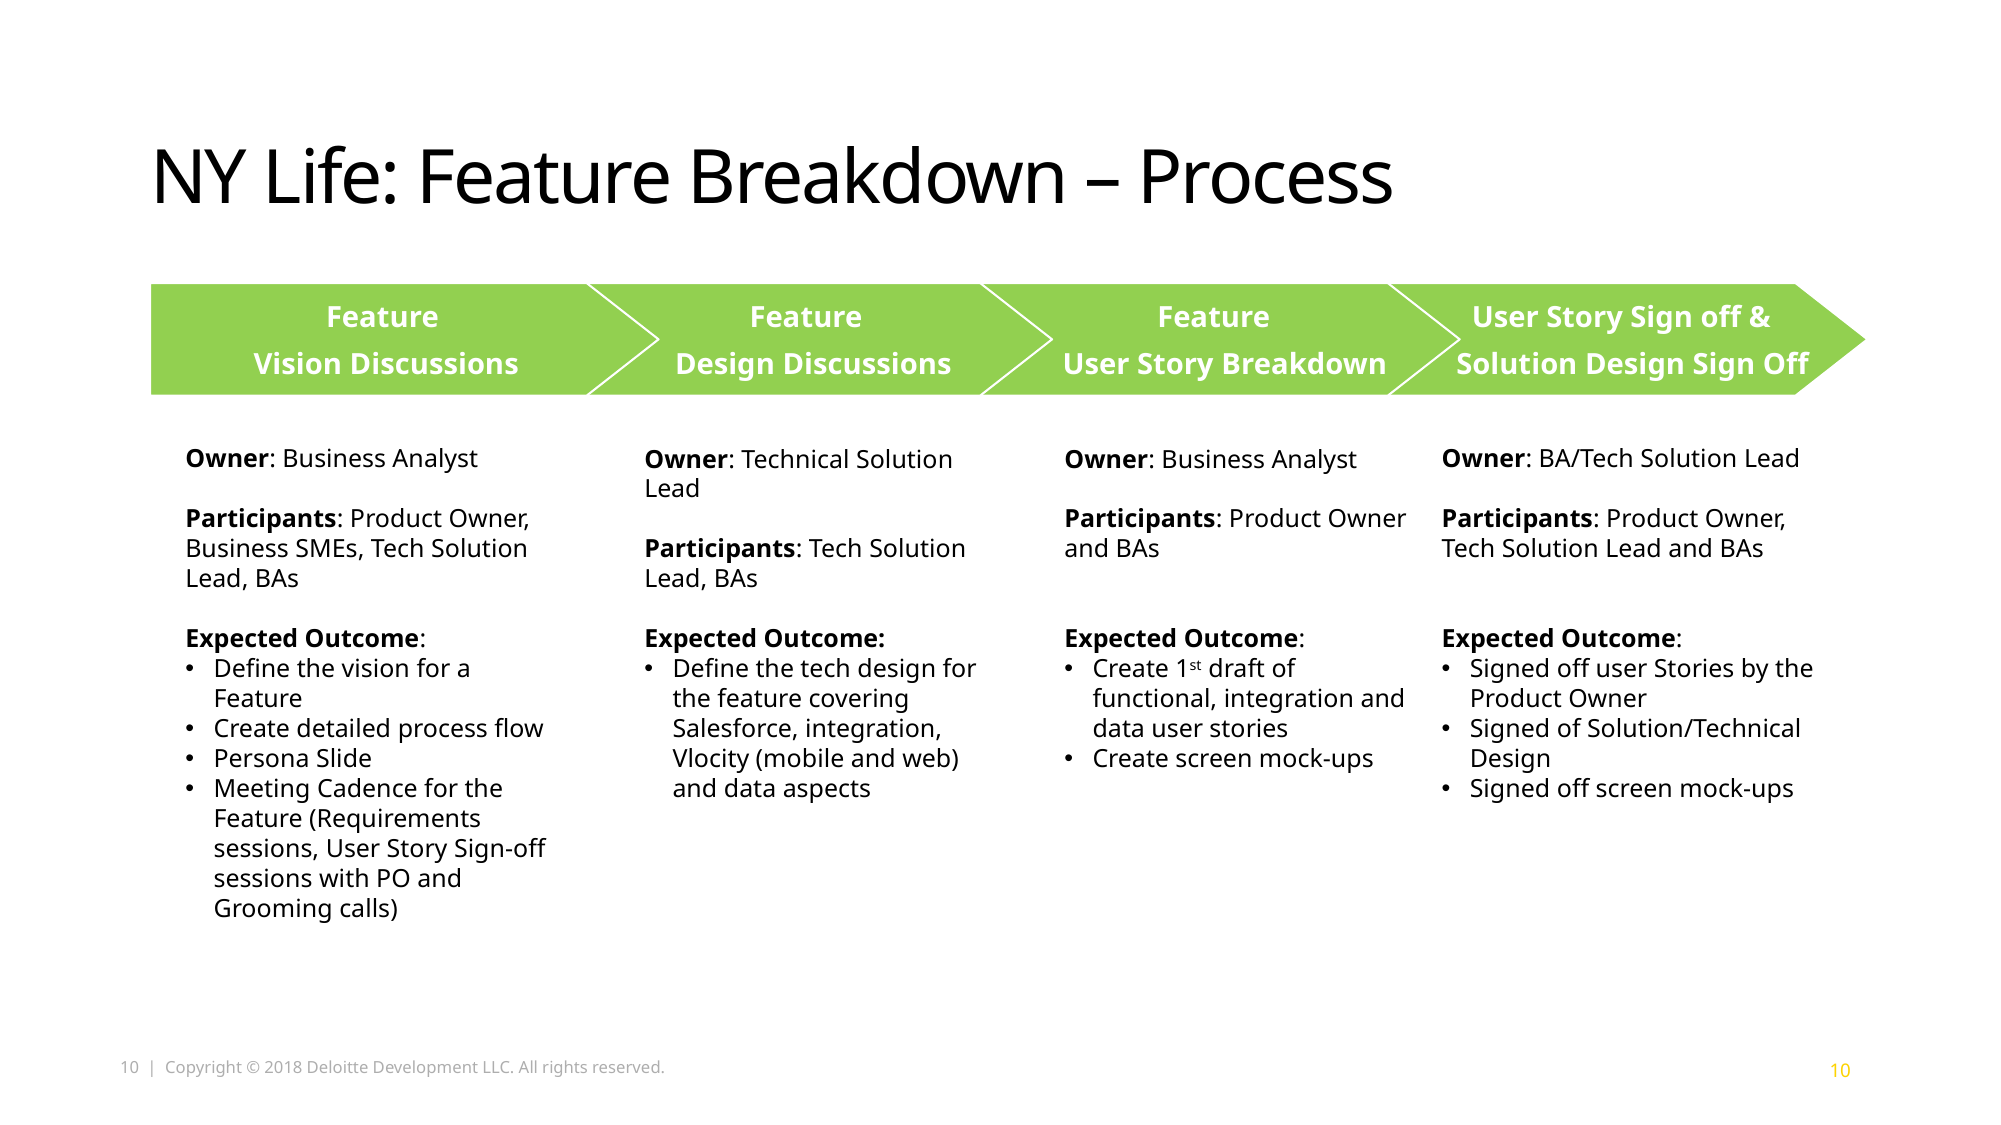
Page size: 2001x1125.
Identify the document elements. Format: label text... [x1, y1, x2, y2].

text_box User Story Sign off & Solution Design Sign Off [1389, 284, 1868, 396]
text_box Feature Design Discussions [588, 284, 1053, 396]
text_box Owner: Technical Solution Lead Participants: Tech Solution Lead, BAs Expected Outcome: Define the tech design for the feature covering Salesforce, integration, Vlocity (mobile and web) and data aspects [629, 435, 1011, 810]
text_box Owner: Business Analyst Participants: Product Owner and BAs Expected Outcome: Create 1st draft of functional, integration and data user stories Create screen mock-ups [1049, 435, 1422, 780]
text_box Feature User Story Breakdown [981, 284, 1460, 396]
title NY Life: Feature Breakdown – Process [150, 138, 1902, 284]
text_box Feature Vision Discussions [150, 284, 659, 396]
text_box Owner: BA/Tech Solution Lead Participants: Product Owner, Tech Solution Lead and BAs Expected Outcome: Signed off user Stories by the Product Owner Signed of Solution/Technical Design Signed off screen mock-ups [1426, 435, 1849, 810]
text_box Owner: Business Analyst Participants: Product Owner, Business SMEs, Tech Solution Lead, BAs Expected Outcome: Define the vision for a Feature Create detailed process flow Persona Slide Meeting Cadence for the Feature (Requirements sessions, User Story Sign-off sessions with PO and Grooming calls) [170, 435, 569, 930]
